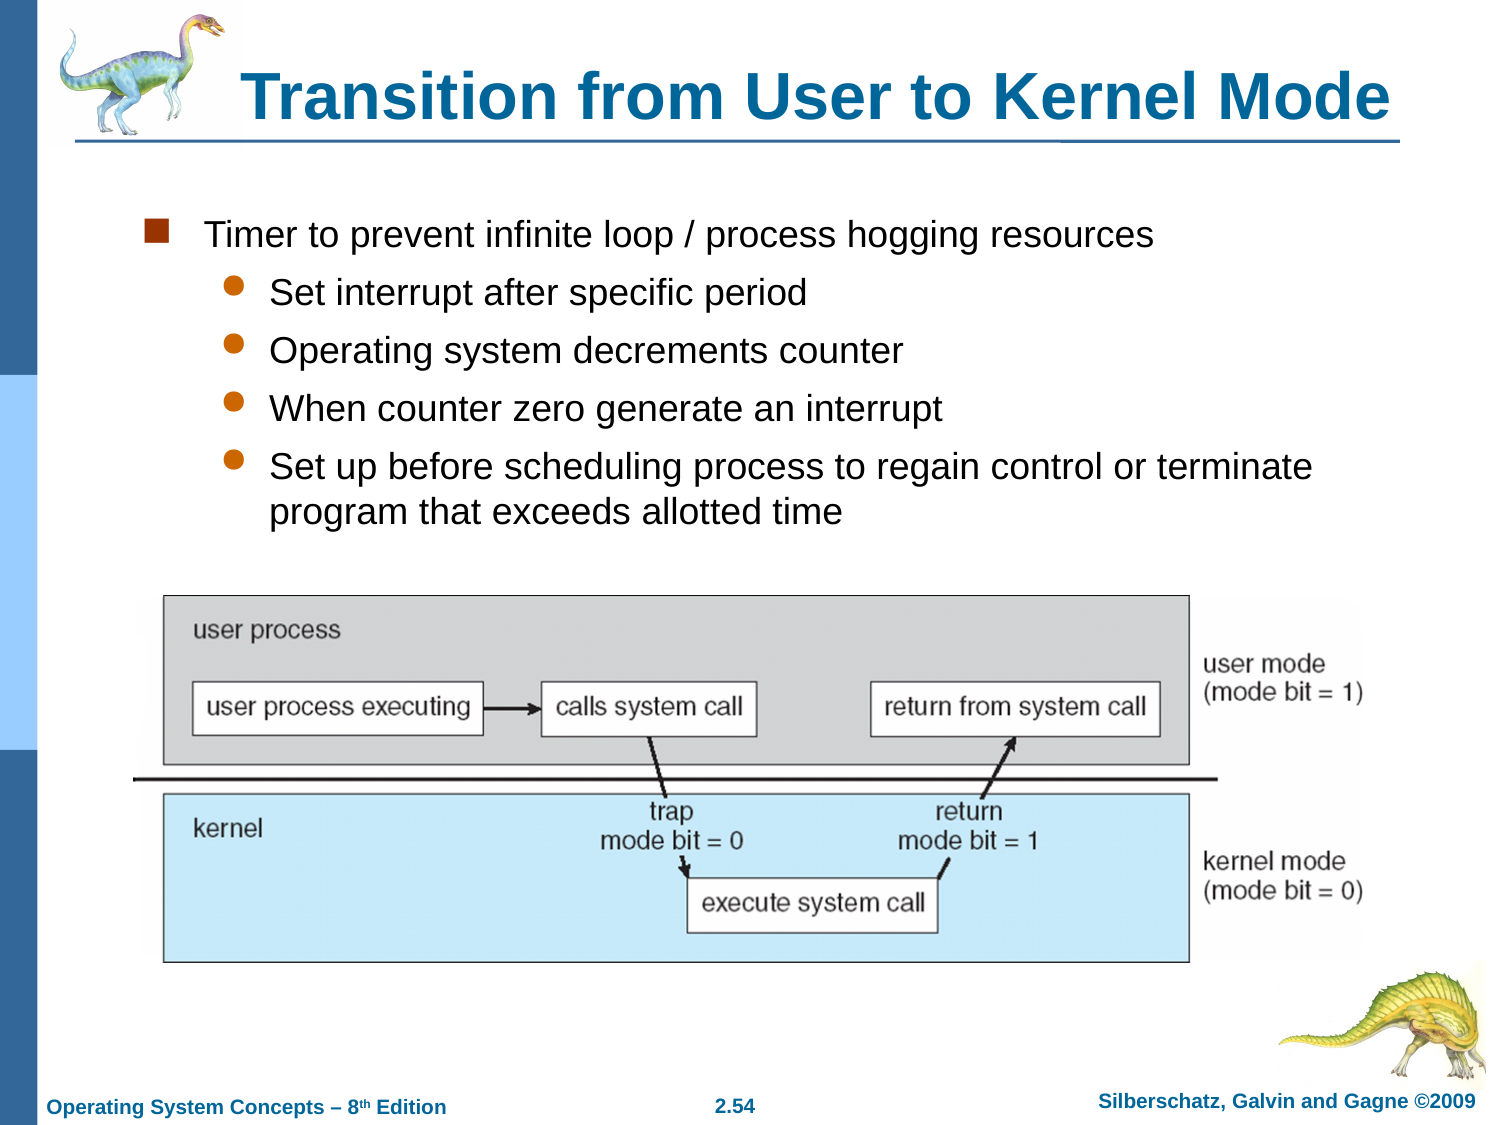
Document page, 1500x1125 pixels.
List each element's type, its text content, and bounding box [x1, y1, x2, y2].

picture [46, 0, 243, 149]
picture [125, 587, 1486, 1090]
list Timer to prevent infinite loop / process hogging resources Set interrupt after specific period Operating system decrements counter When counter zero generate an interrupt Set up before scheduling process to regain control or terminate program that exceeds allotted time [132, 202, 1405, 946]
title Transition from User to Kernel Mode [126, 45, 1500, 141]
